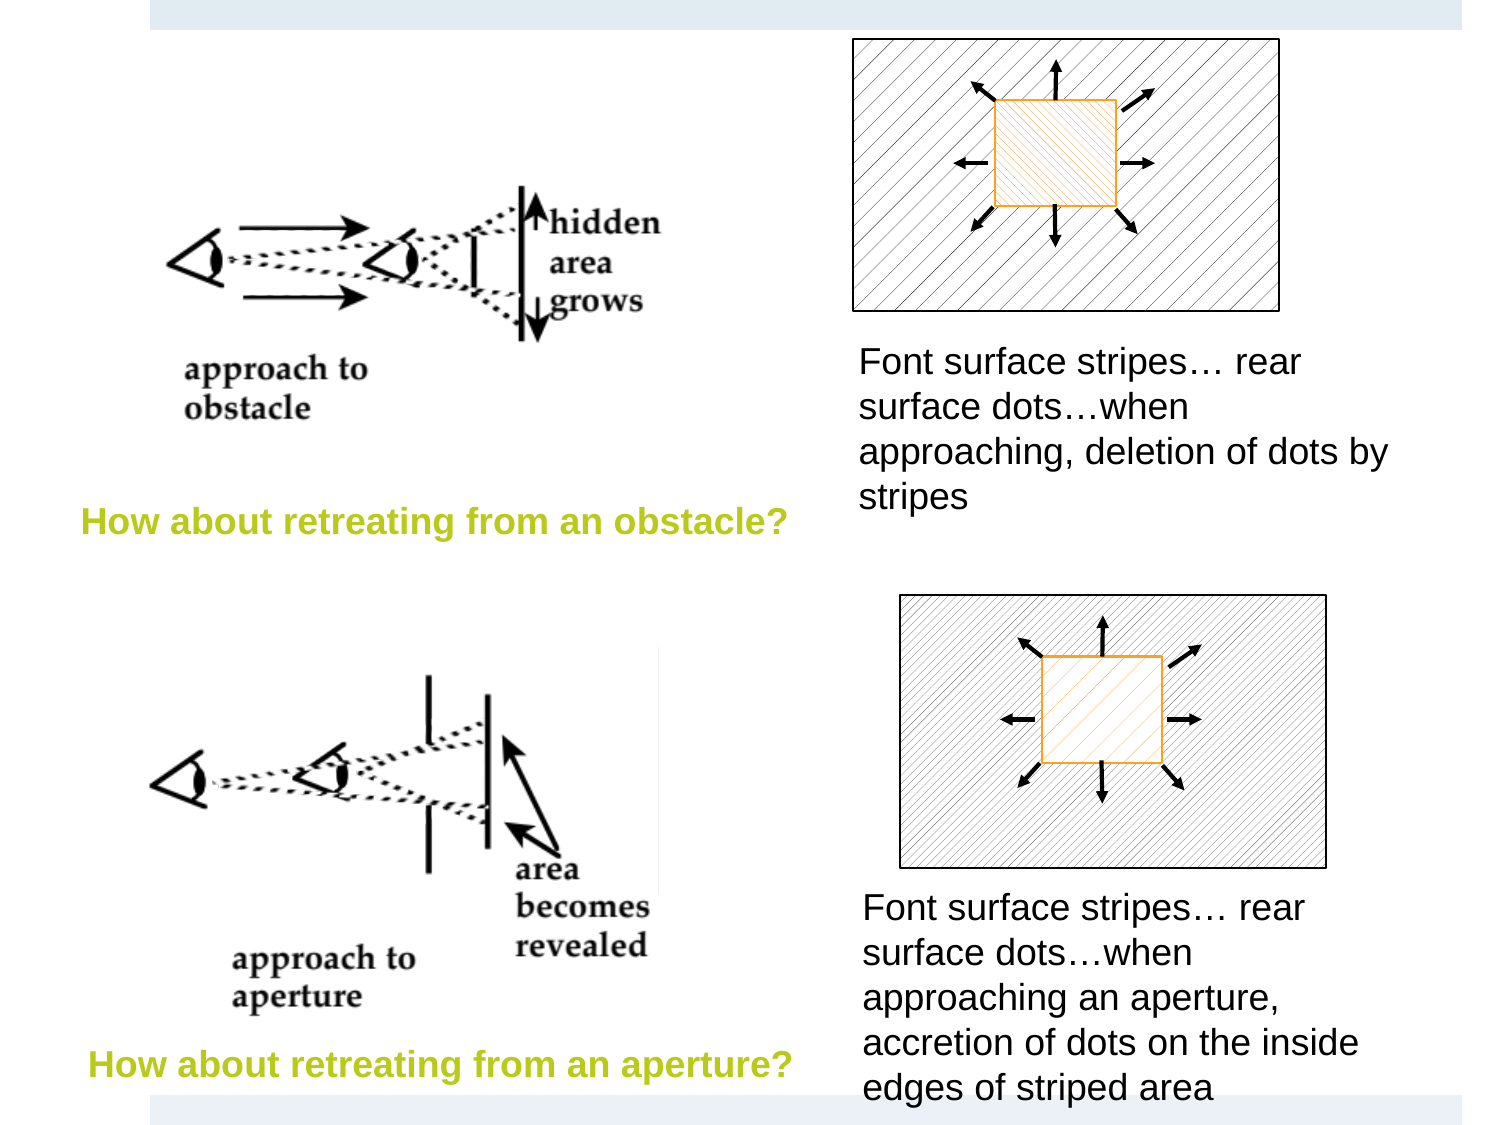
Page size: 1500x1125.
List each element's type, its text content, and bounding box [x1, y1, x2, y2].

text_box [1161, 764, 1185, 791]
text_box Font surface stripes… rear surface dots…when approaching an aperture, accretion of dots on the inside edges of striped area [847, 875, 1423, 1116]
picture [146, 107, 664, 482]
text_box How about retreating from an aperture? [73, 1032, 131, 1093]
text_box How about retreating from an obstacle? [65, 489, 815, 550]
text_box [969, 80, 996, 102]
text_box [1016, 762, 1041, 789]
text_box [899, 594, 1327, 869]
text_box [1121, 87, 1156, 112]
text_box [1041, 655, 1163, 764]
text_box [994, 99, 1117, 207]
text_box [969, 206, 994, 233]
text_box Font surface stripes… rear surface dots…when approaching, deletion of dots by stripes [843, 329, 1420, 525]
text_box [1168, 643, 1203, 668]
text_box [1115, 208, 1139, 235]
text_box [1016, 636, 1043, 658]
text_box How about retreating from an aperture? [660, 1032, 820, 1093]
text_box [852, 38, 1280, 312]
picture [131, 608, 660, 1096]
